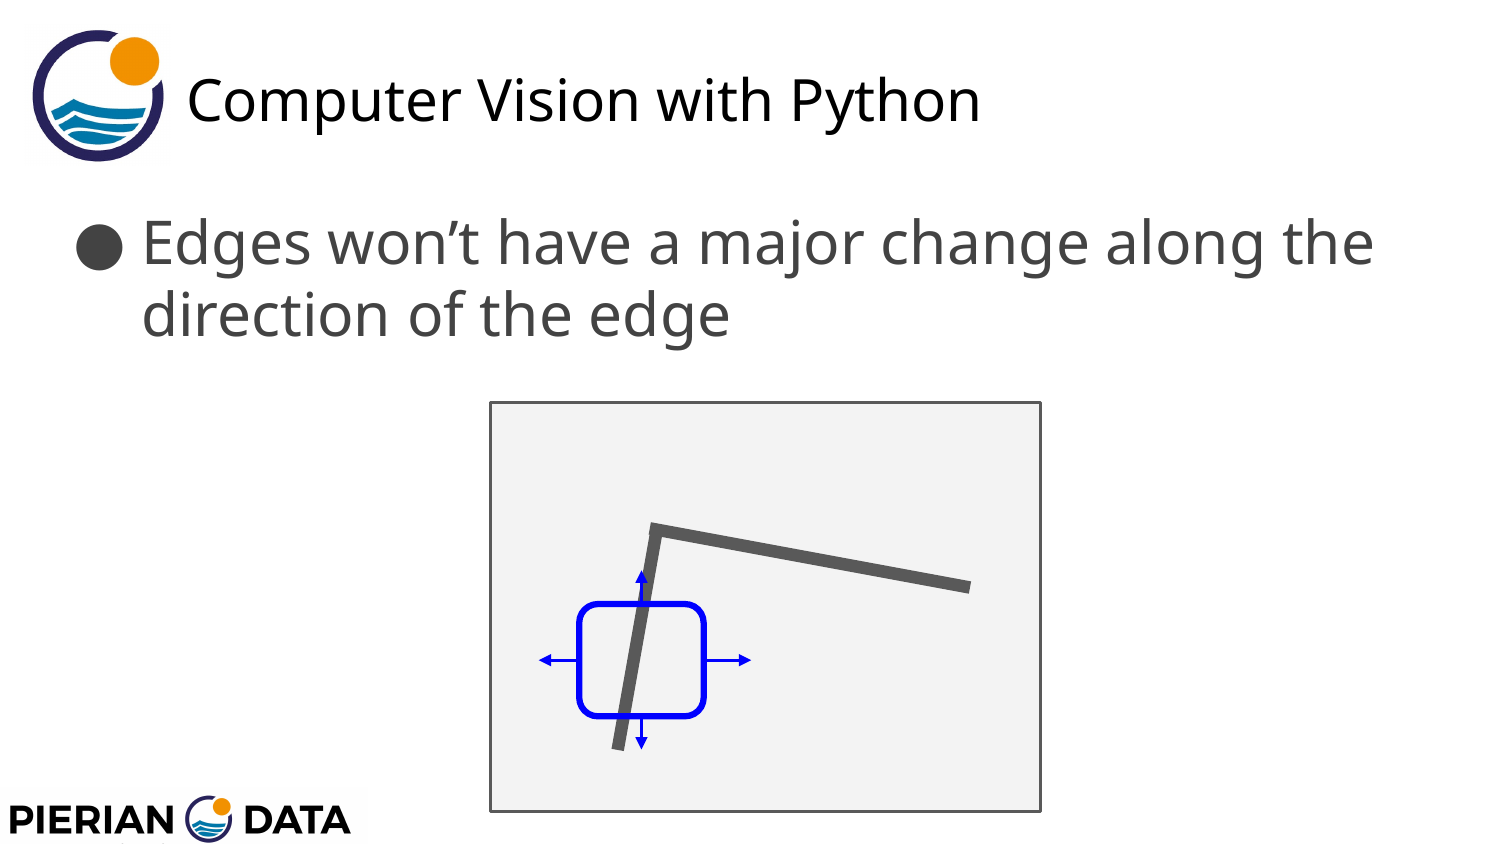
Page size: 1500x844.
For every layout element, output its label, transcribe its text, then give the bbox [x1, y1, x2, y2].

title Computer Vision with Python [176, 48, 1449, 143]
text_box [579, 604, 612, 717]
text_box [617, 528, 658, 751]
text_box [490, 402, 1041, 812]
list Edges won’t have a major change along the direction of the edge [51, 189, 1476, 750]
picture [0, 787, 368, 844]
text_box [649, 528, 971, 588]
picture [24, 24, 172, 167]
text_box [663, 604, 704, 717]
